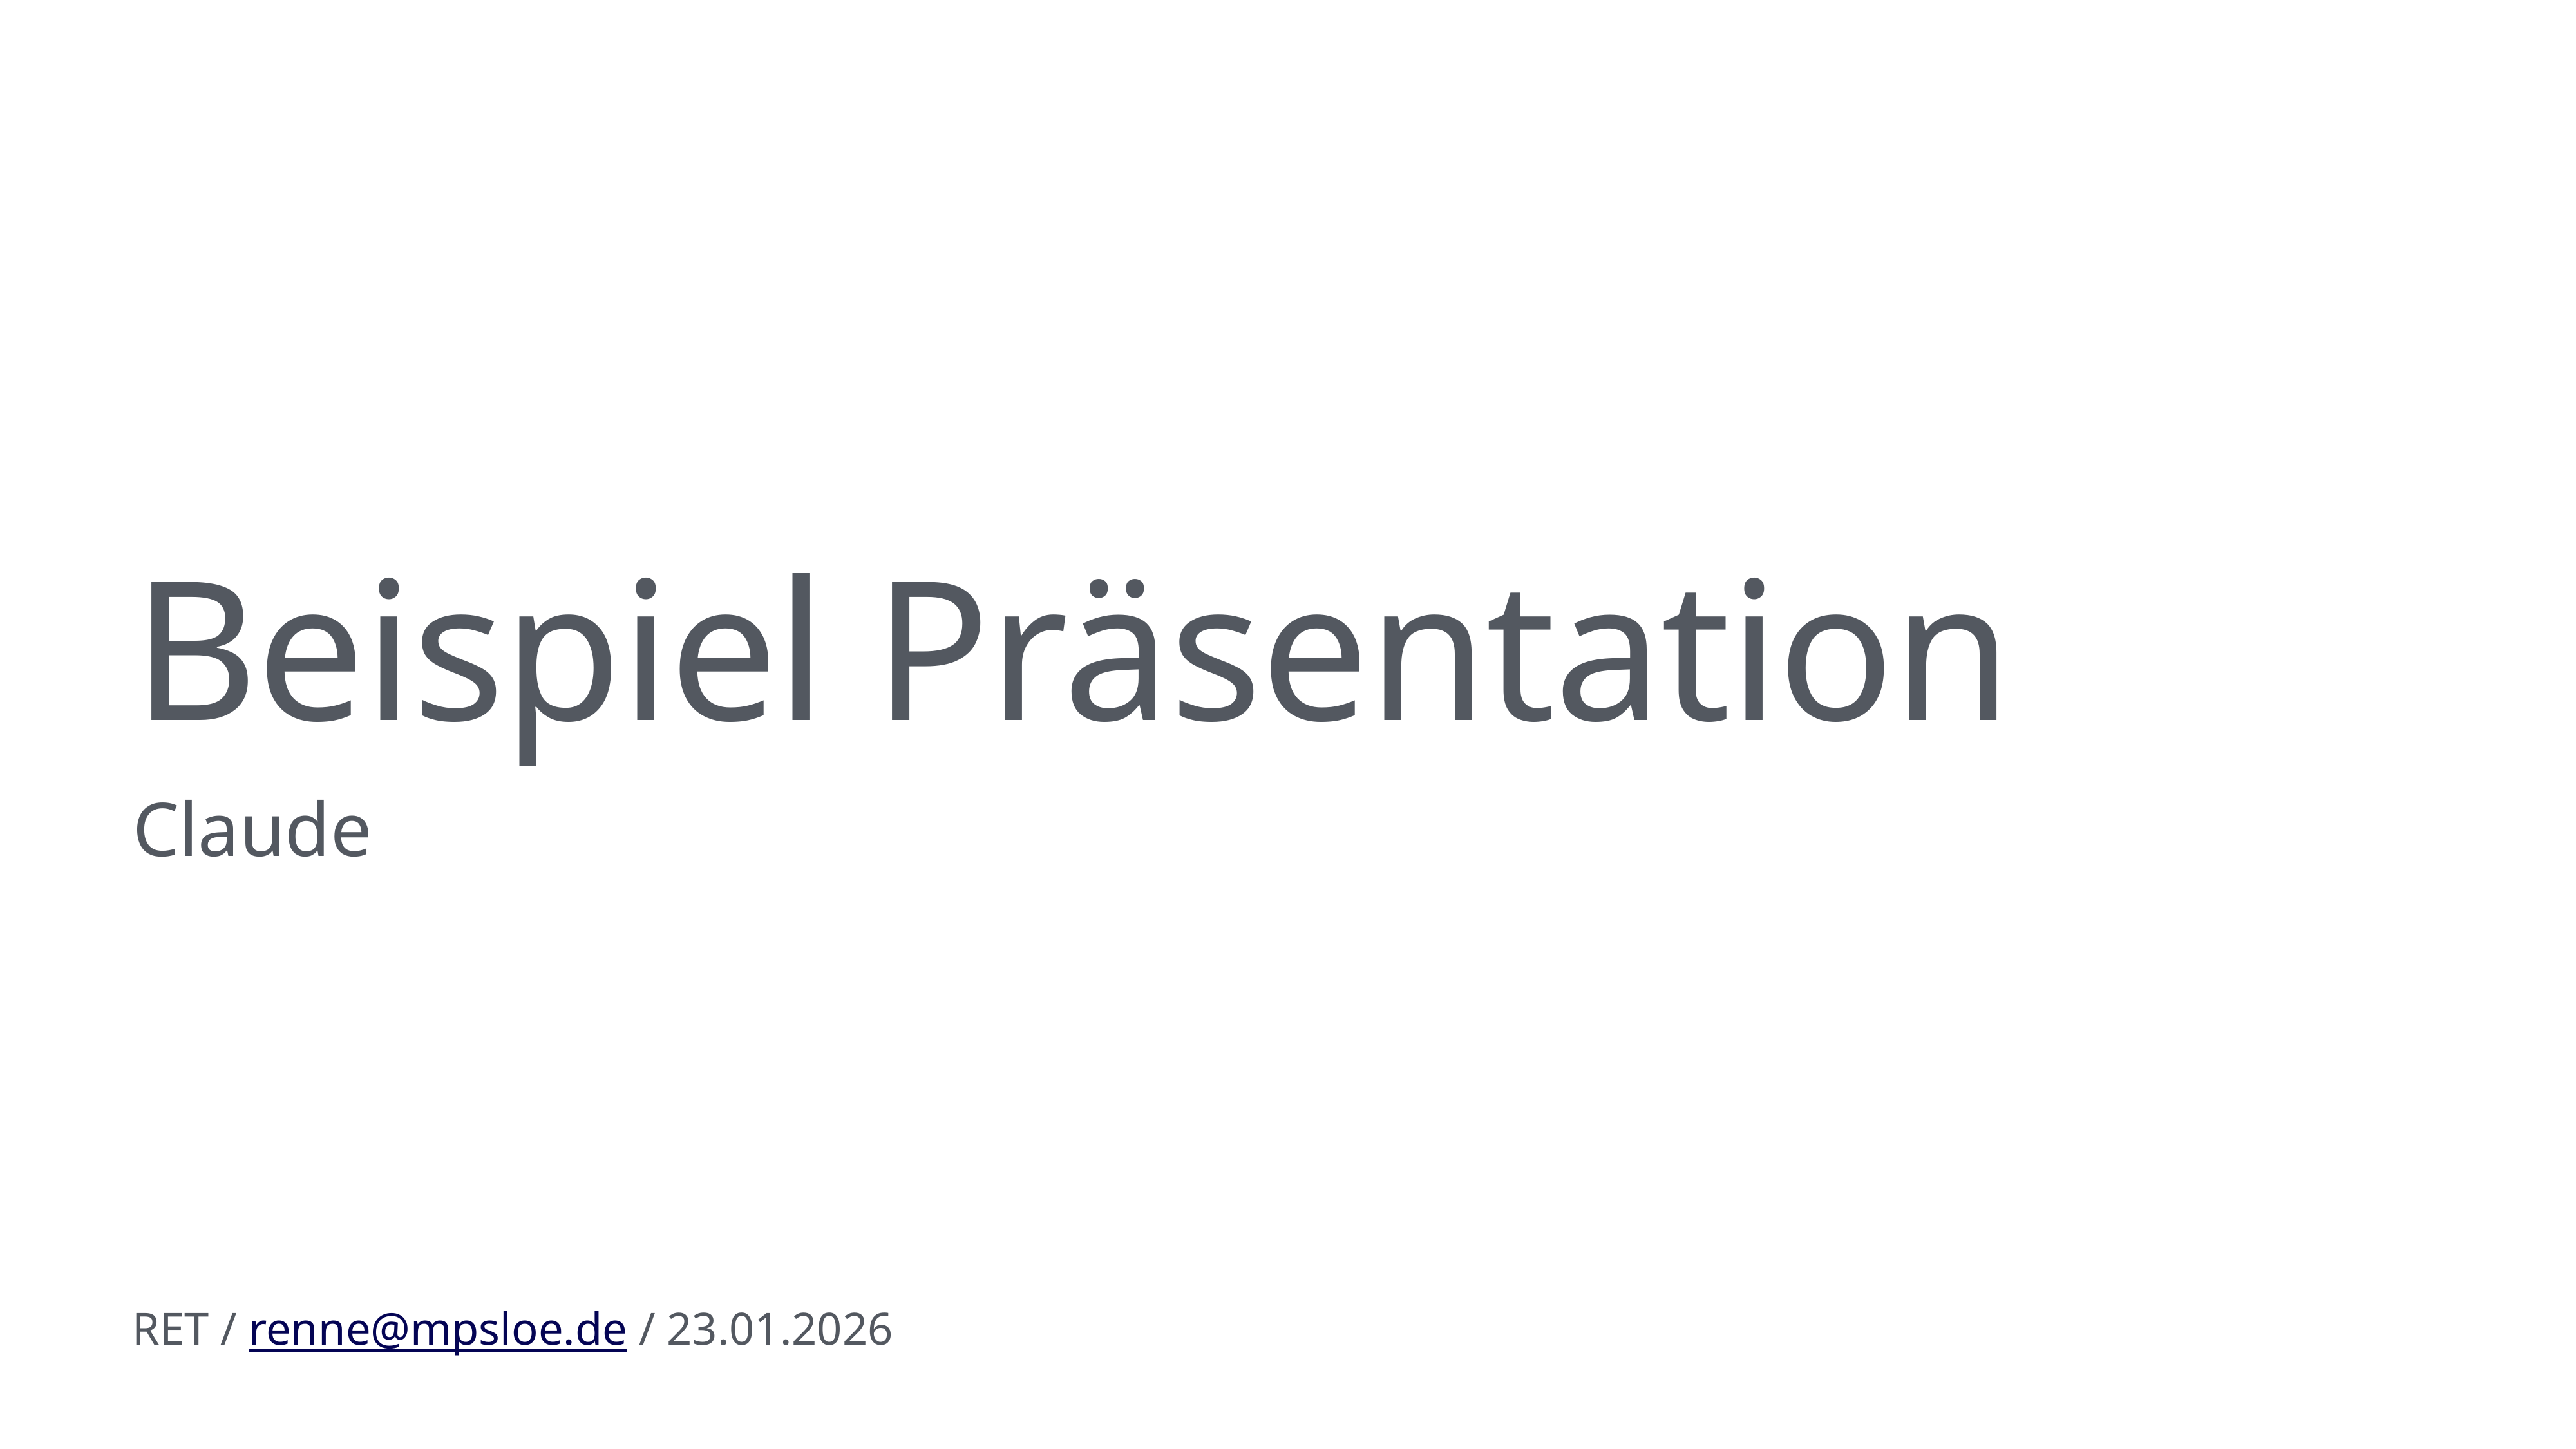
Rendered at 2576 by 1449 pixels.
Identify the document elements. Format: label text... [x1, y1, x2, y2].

subtitle Claude [127, 776, 2449, 989]
title Beispiel Präsentation [127, 276, 2449, 768]
list RET / renne@mpsloe.de / 23.01.2026 [127, 1296, 2449, 1367]
